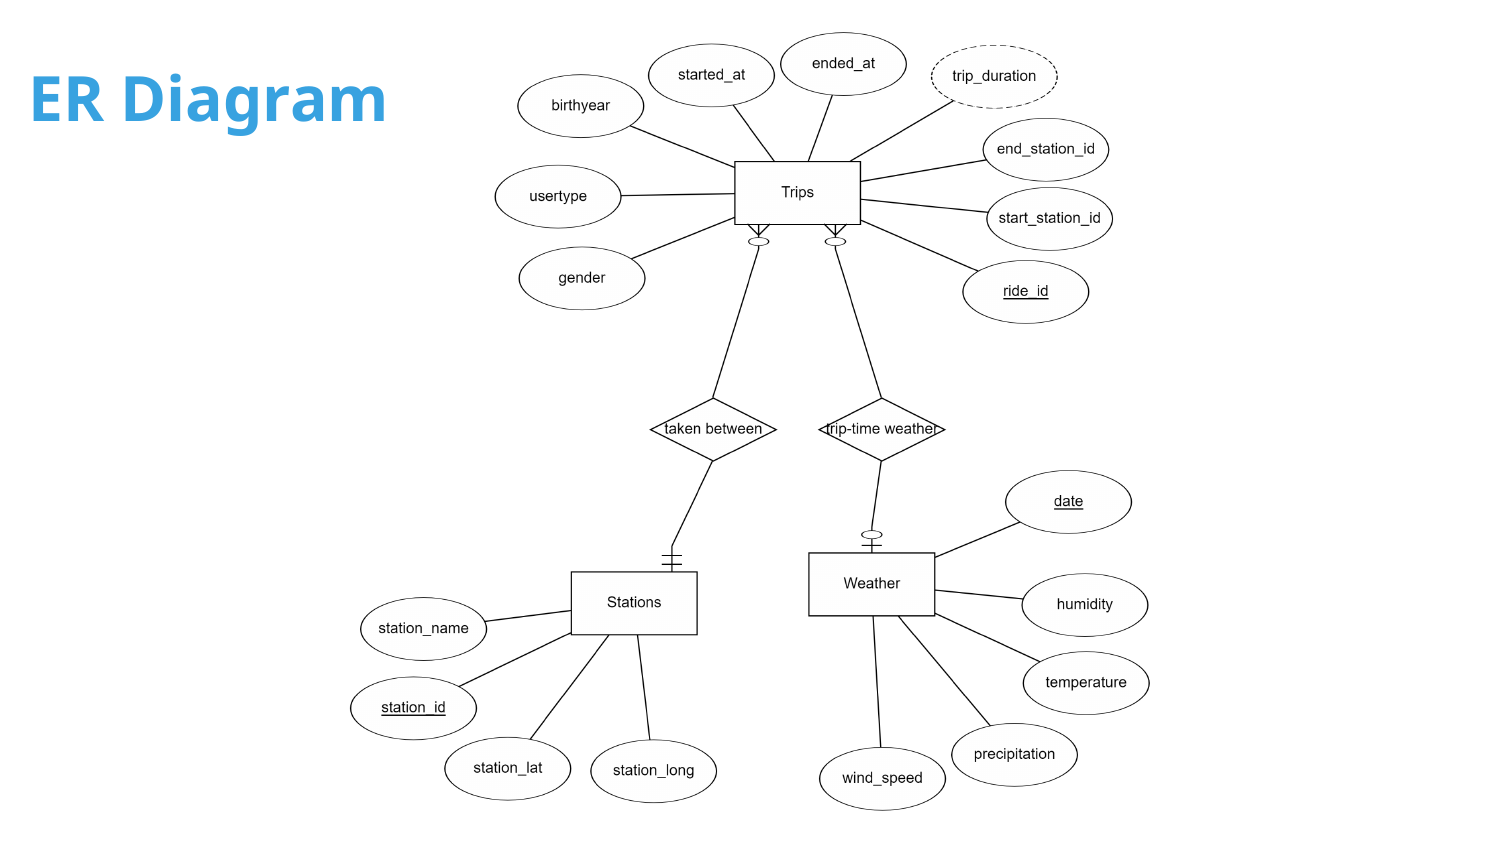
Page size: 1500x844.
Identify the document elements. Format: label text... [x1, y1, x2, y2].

title ER Diagram [10, 24, 341, 168]
picture [342, 24, 1158, 819]
